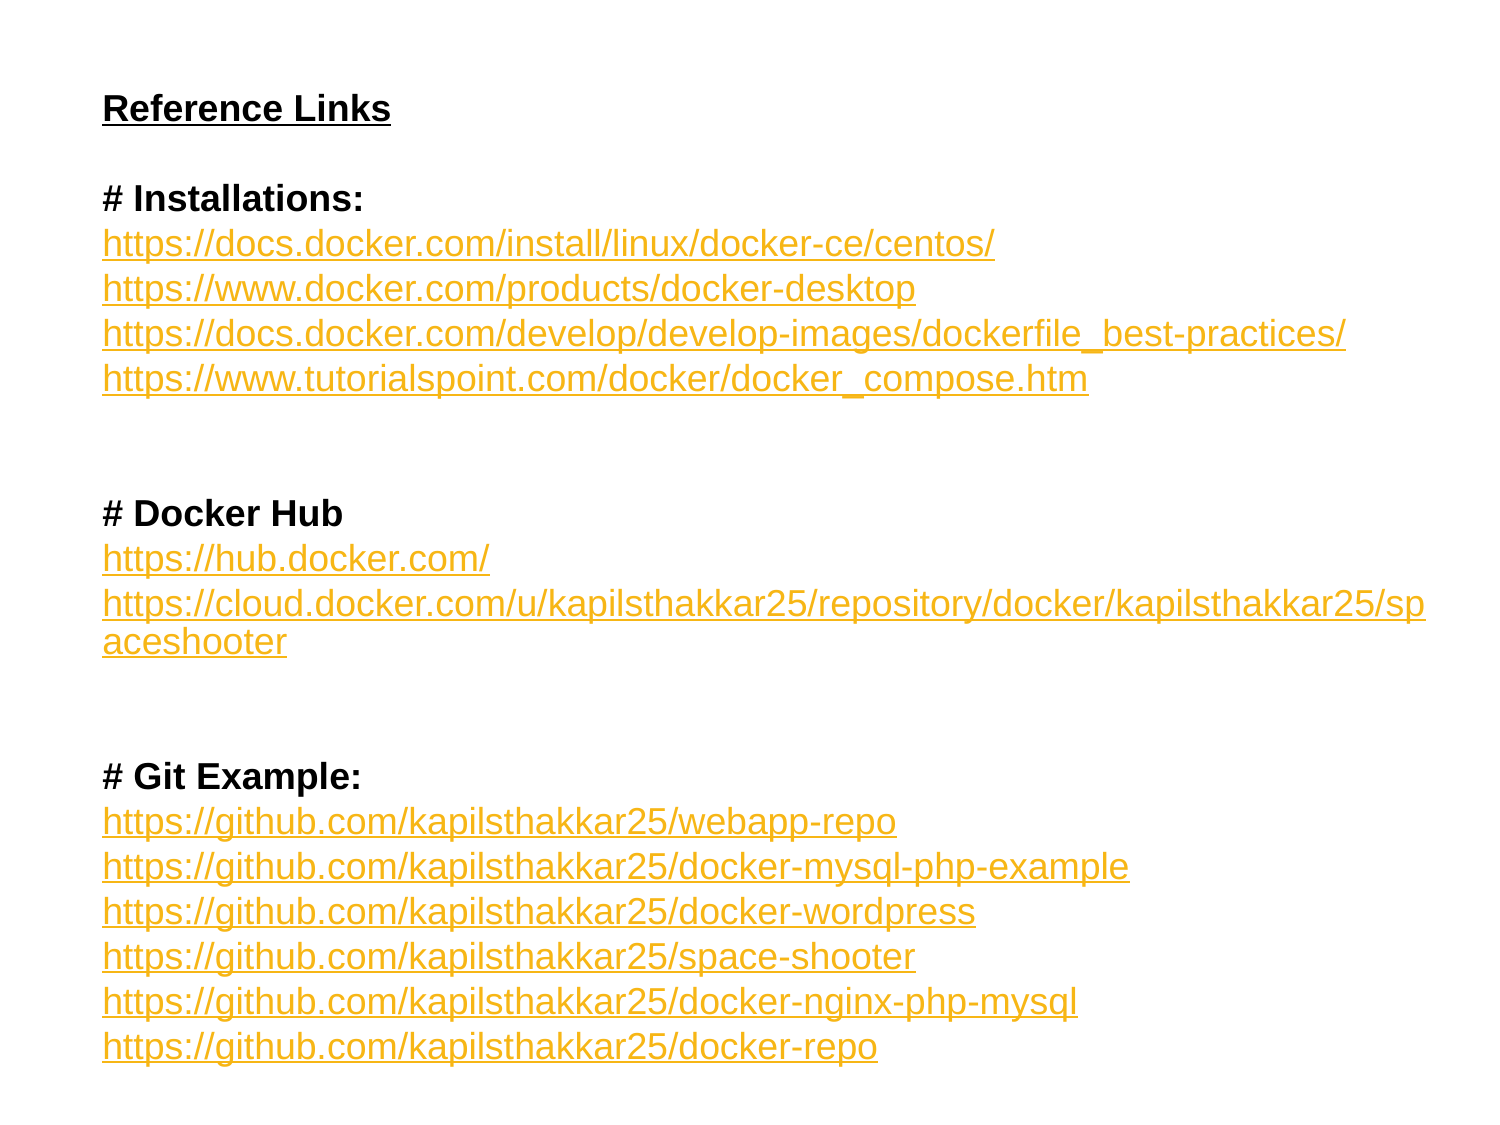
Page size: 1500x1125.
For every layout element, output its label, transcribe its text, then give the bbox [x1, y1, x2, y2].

text_box Reference Links # Installations: https://docs.docker.com/install/linux/docker-ce/centos/ https://www.docker.com/products/docker-desktop https://docs.docker.com/develop/develop-images/dockerfile_best-practices/ https://www.tutorialspoint.com/docker/docker_compose.htm # Docker Hub https://hub.docker.com/ https://cloud.docker.com/u/kapilsthakkar25/repository/docker/kapilsthakkar25/spaceshooter # Git Example: https://github.com/kapilsthakkar25/webapp-repo https://github.com/kapilsthakkar25/docker-mysql-php-example https://github.com/kapilsthakkar25/docker-wordpress https://github.com/kapilsthakkar25/space-shooter https://github.com/kapilsthakkar25/docker-nginx-php-mysql https://github.com/kapilsthakkar25/docker-repo [87, 76, 1450, 1125]
